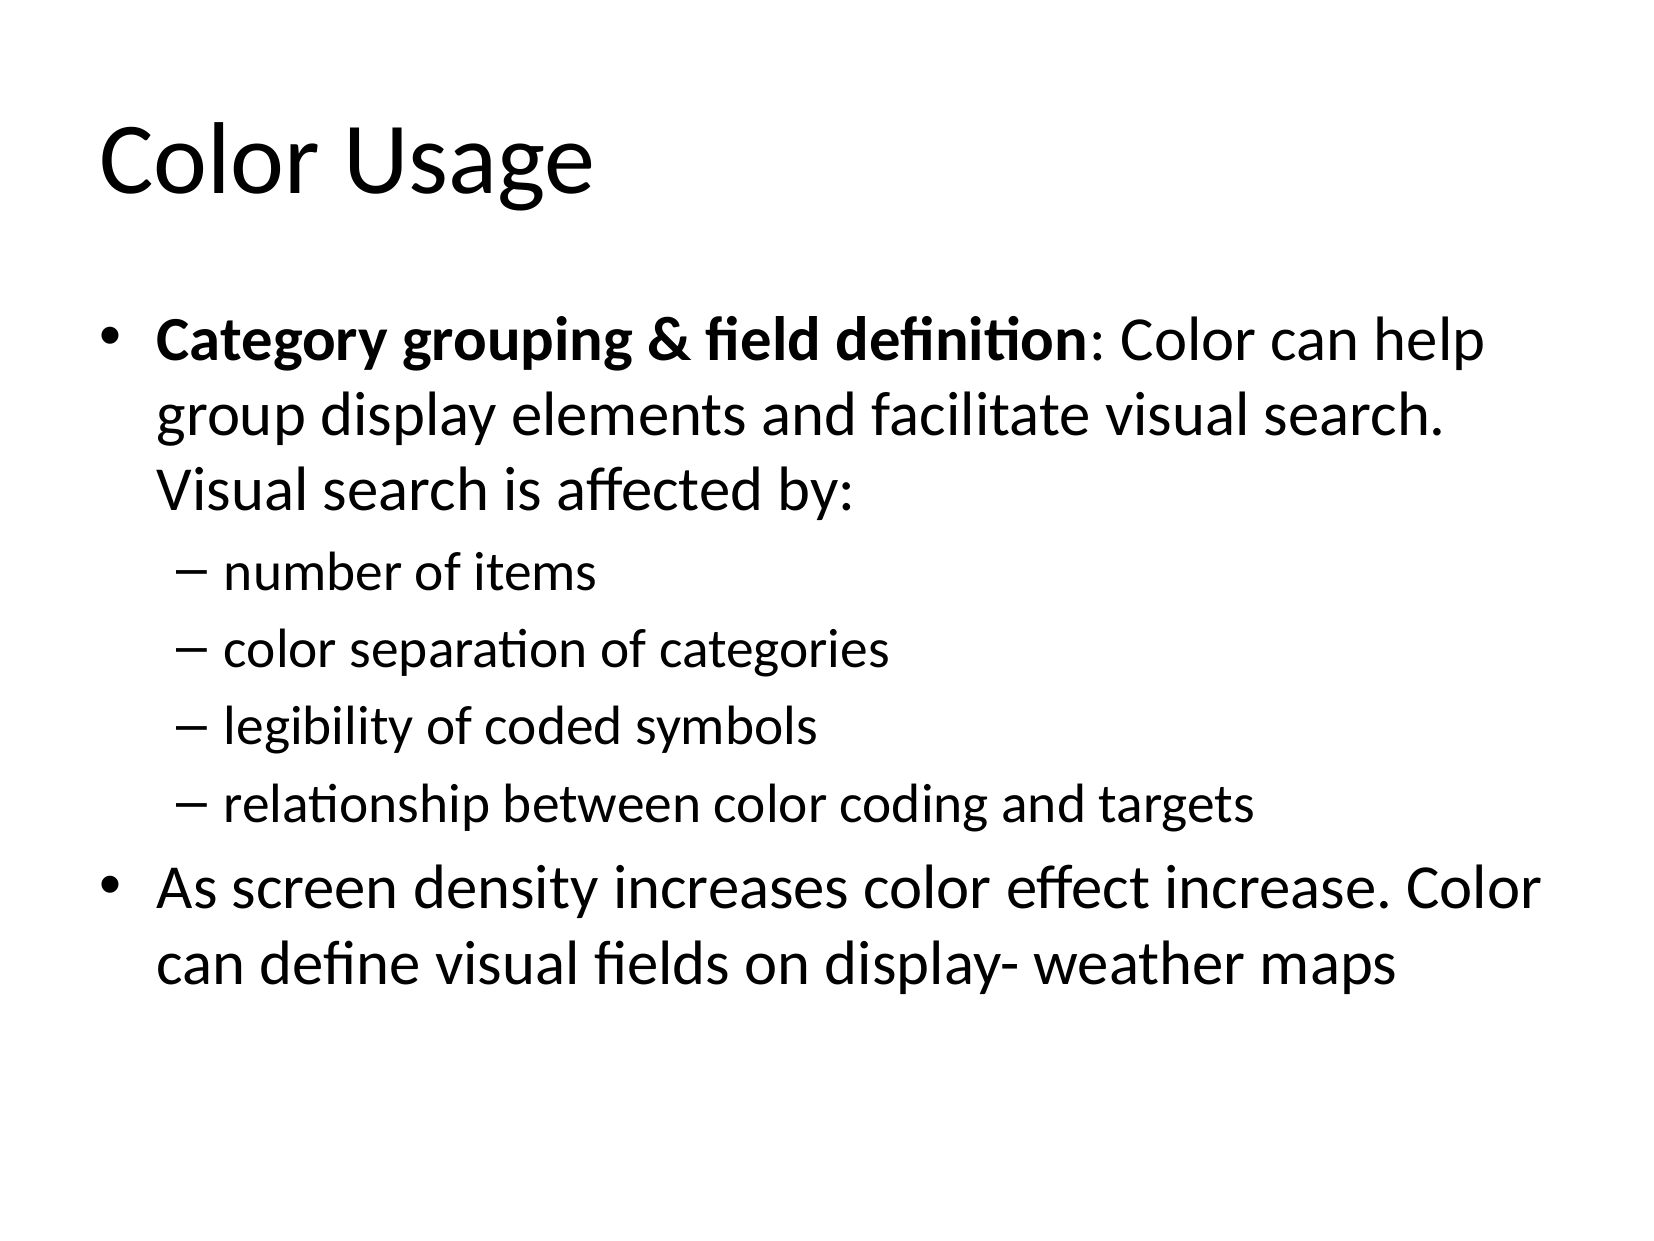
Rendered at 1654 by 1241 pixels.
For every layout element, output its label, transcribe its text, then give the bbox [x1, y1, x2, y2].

title Color Usage [82, 49, 1571, 257]
list Category grouping & field definition: Color can help group display elements and facilitate visual search. Visual search is affected by: number of items color separation of categories legibility of coded symbols relationship between color coding and targets As screen density increases color effect increase. Color can define visual fields on display- weather maps [82, 289, 1571, 1108]
